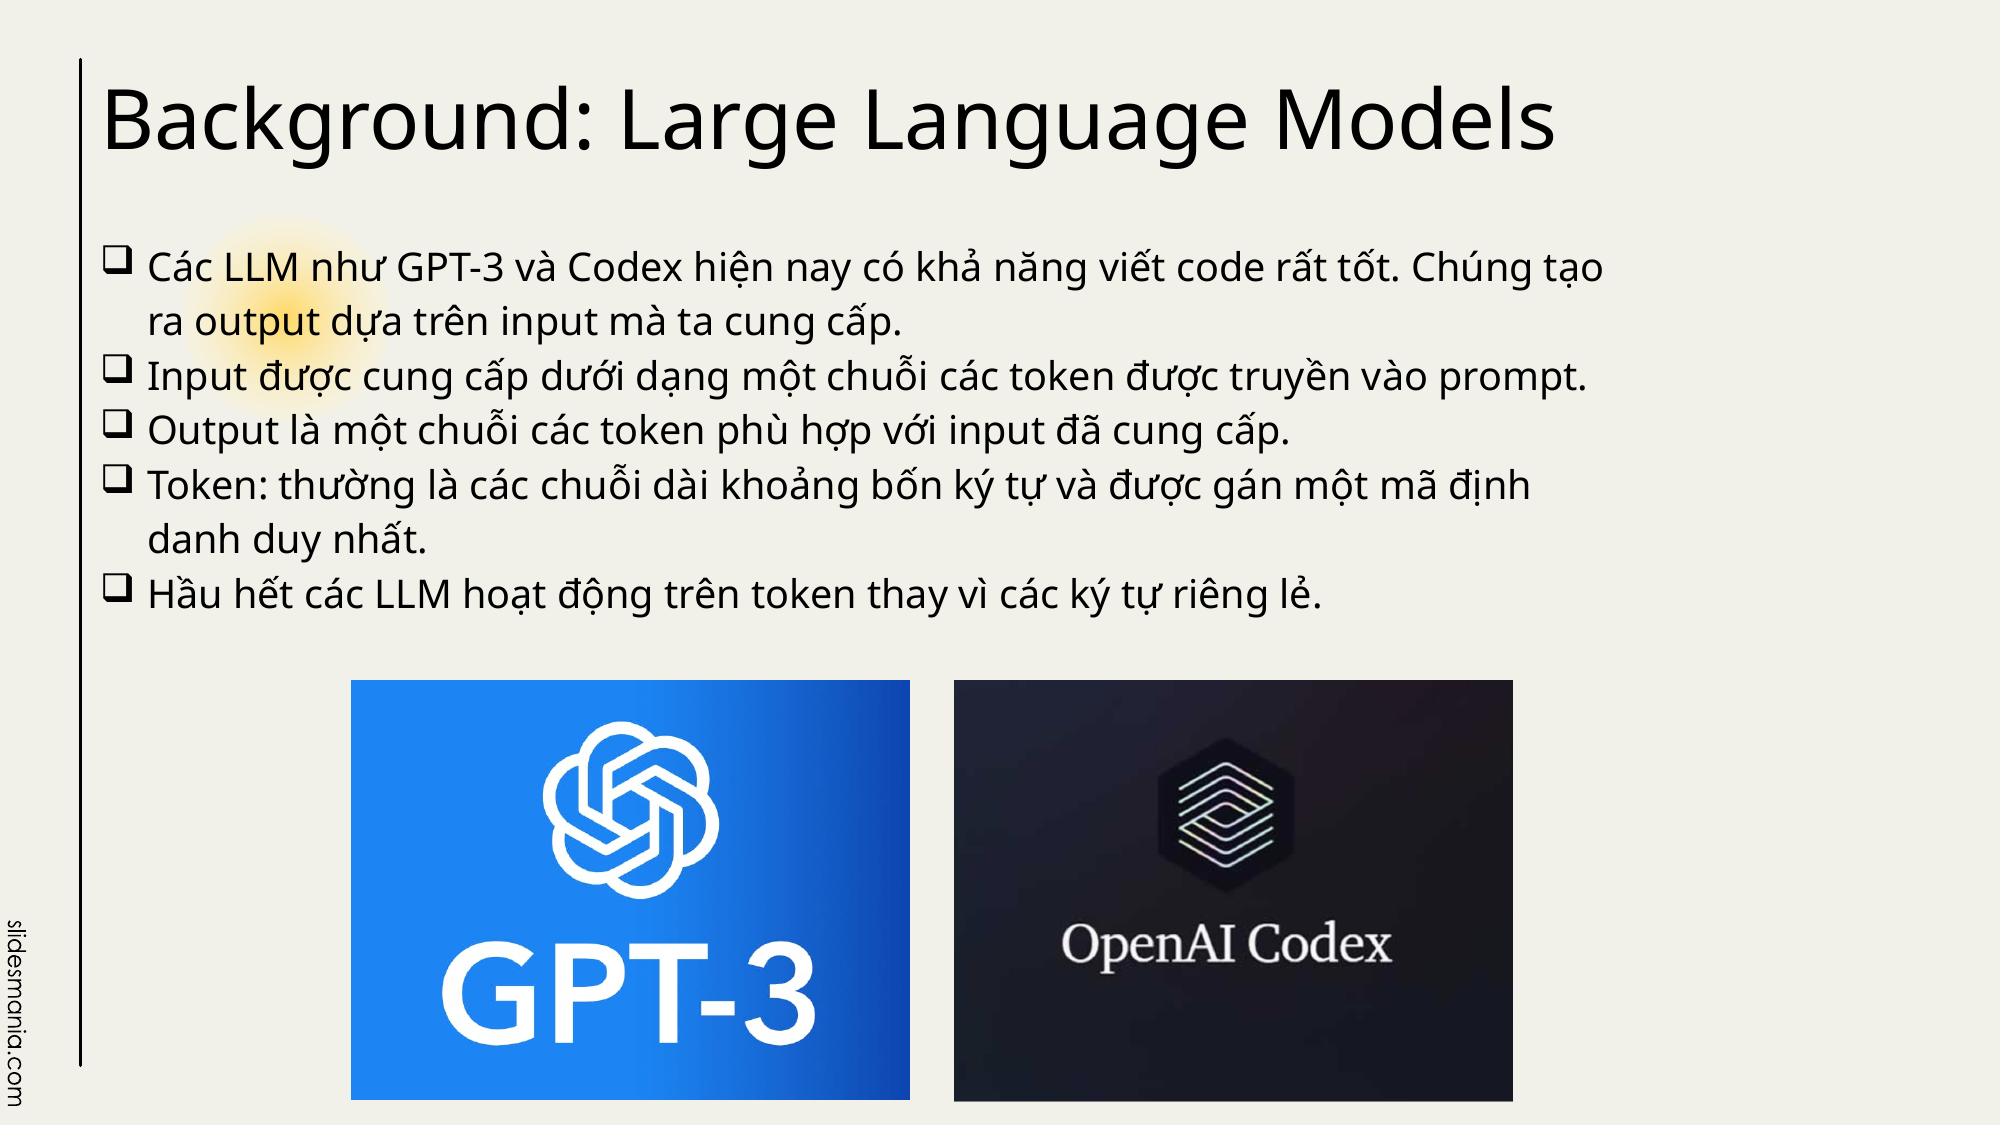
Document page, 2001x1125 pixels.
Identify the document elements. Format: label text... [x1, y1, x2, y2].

list Các LLM như GPT-3 và Codex hiện nay có khả năng viết code rất tốt. Chúng tạo ra output dựa trên input mà ta cung cấp. Input được cung cấp dưới dạng một chuỗi các token được truyền vào prompt. Output là một chuỗi các token phù hợp với input đã cung cấp. Token: thường là các chuỗi dài khoảng bốn ký tự và được gán một mã định danh duy nhất. Hầu hết các LLM hoạt động trên token thay vì các ký tự riêng lẻ. [80, 214, 1629, 779]
title Background: Large Language Models [80, 53, 1589, 179]
picture [953, 680, 1514, 1102]
picture [351, 680, 911, 1101]
